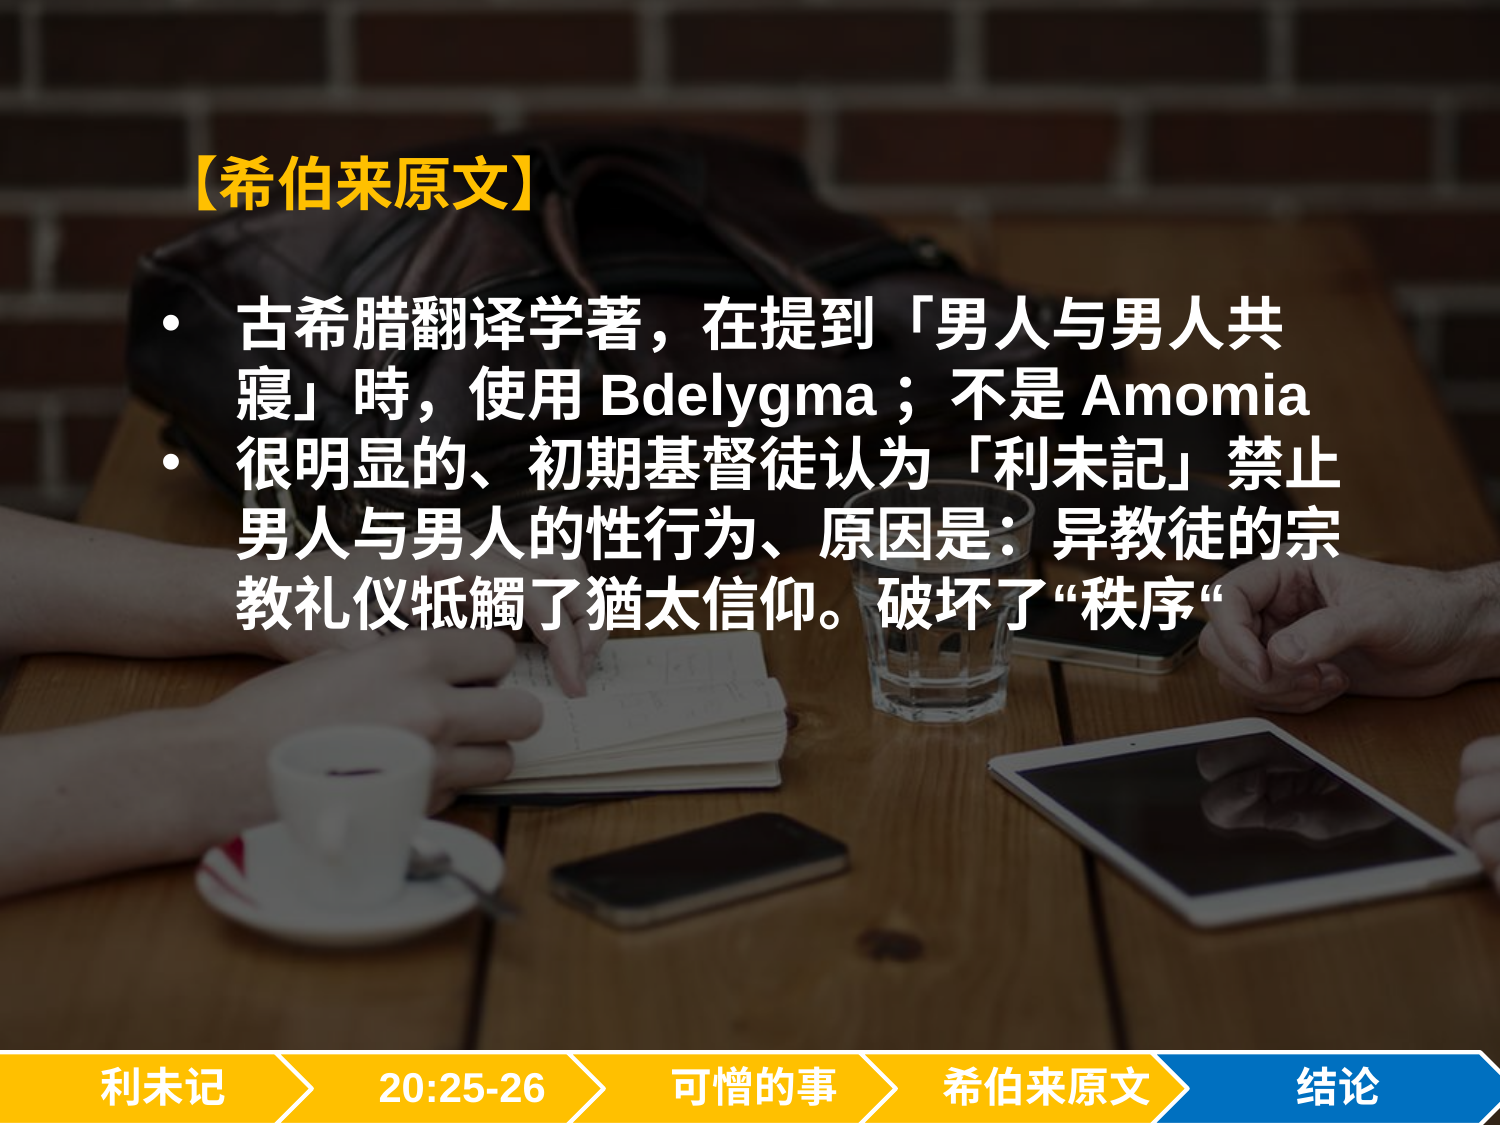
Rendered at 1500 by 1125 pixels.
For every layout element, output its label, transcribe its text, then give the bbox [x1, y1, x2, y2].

text_box [0, 0, 1500, 1050]
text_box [0, 1051, 1500, 1125]
text_box 【希伯来原文】 古希腊翻译学著，在提到「男人与男人共寢」時，使用Bdelygma；不是Amomia 很明显的、初期基督徒认为「利未記」禁止男人与男人的性行为、原因是：异教徒的宗教礼仪牴觸了猶太信仰。破坏了“秩序“ [145, 139, 1368, 645]
